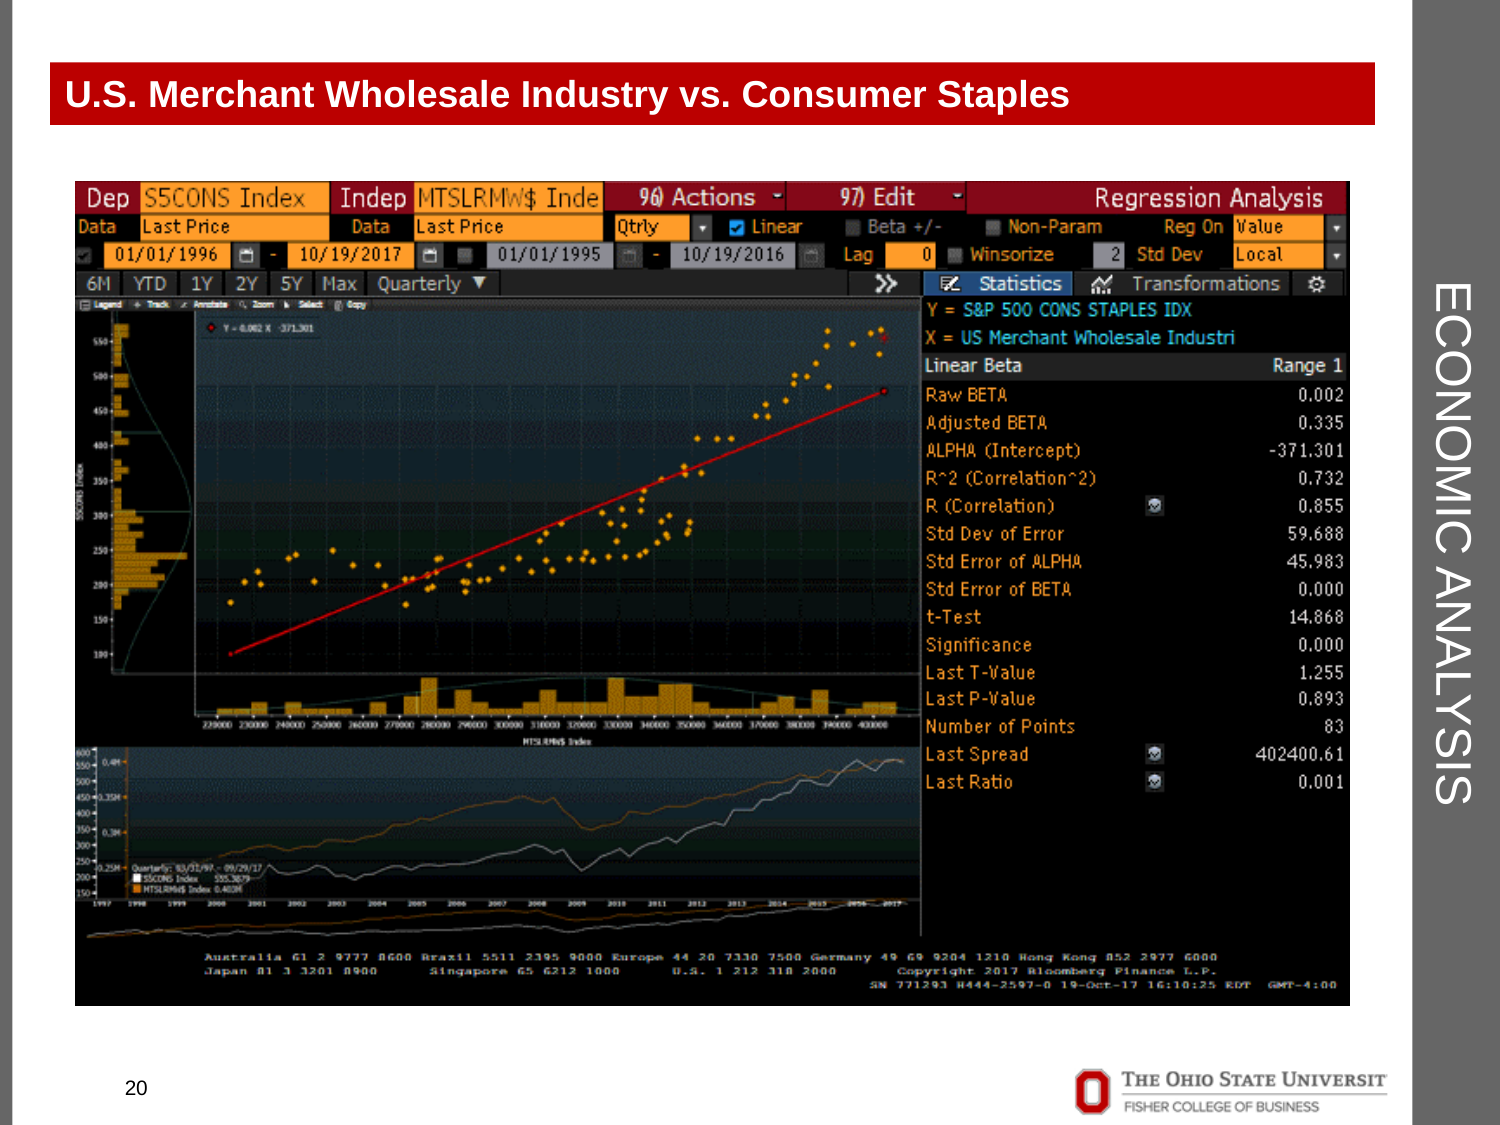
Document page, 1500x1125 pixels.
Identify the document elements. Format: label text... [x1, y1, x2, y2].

list U.S. Merchant Wholesale Industry vs. Consumer Staples [50, 62, 1375, 125]
picture [1074, 1050, 1388, 1125]
slide_number 20 [0, 1061, 163, 1112]
title Economic Analysis [1412, 62, 1500, 1025]
picture [74, 180, 1351, 1007]
